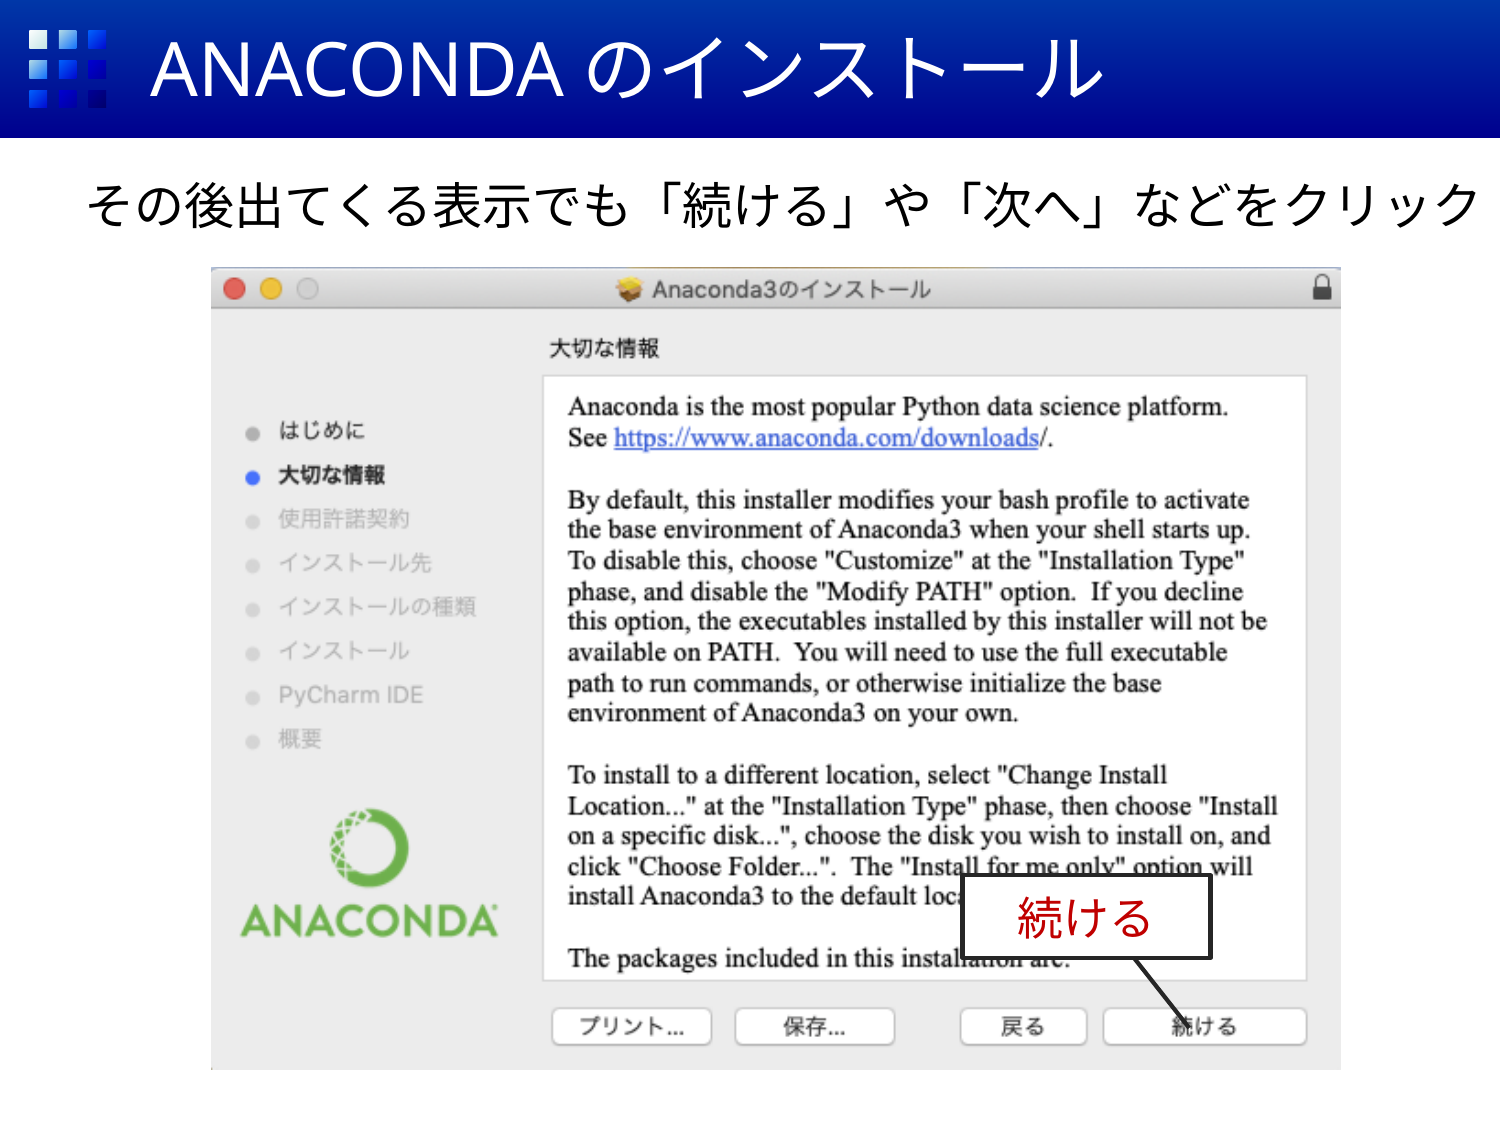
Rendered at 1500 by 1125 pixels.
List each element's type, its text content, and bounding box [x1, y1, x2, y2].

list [211, 266, 1341, 1071]
text_box その後出てくる表示でも「続ける」や「次へ」などをクリック [69, 166, 1497, 242]
title ANACONDAのインストール [135, 19, 1459, 114]
